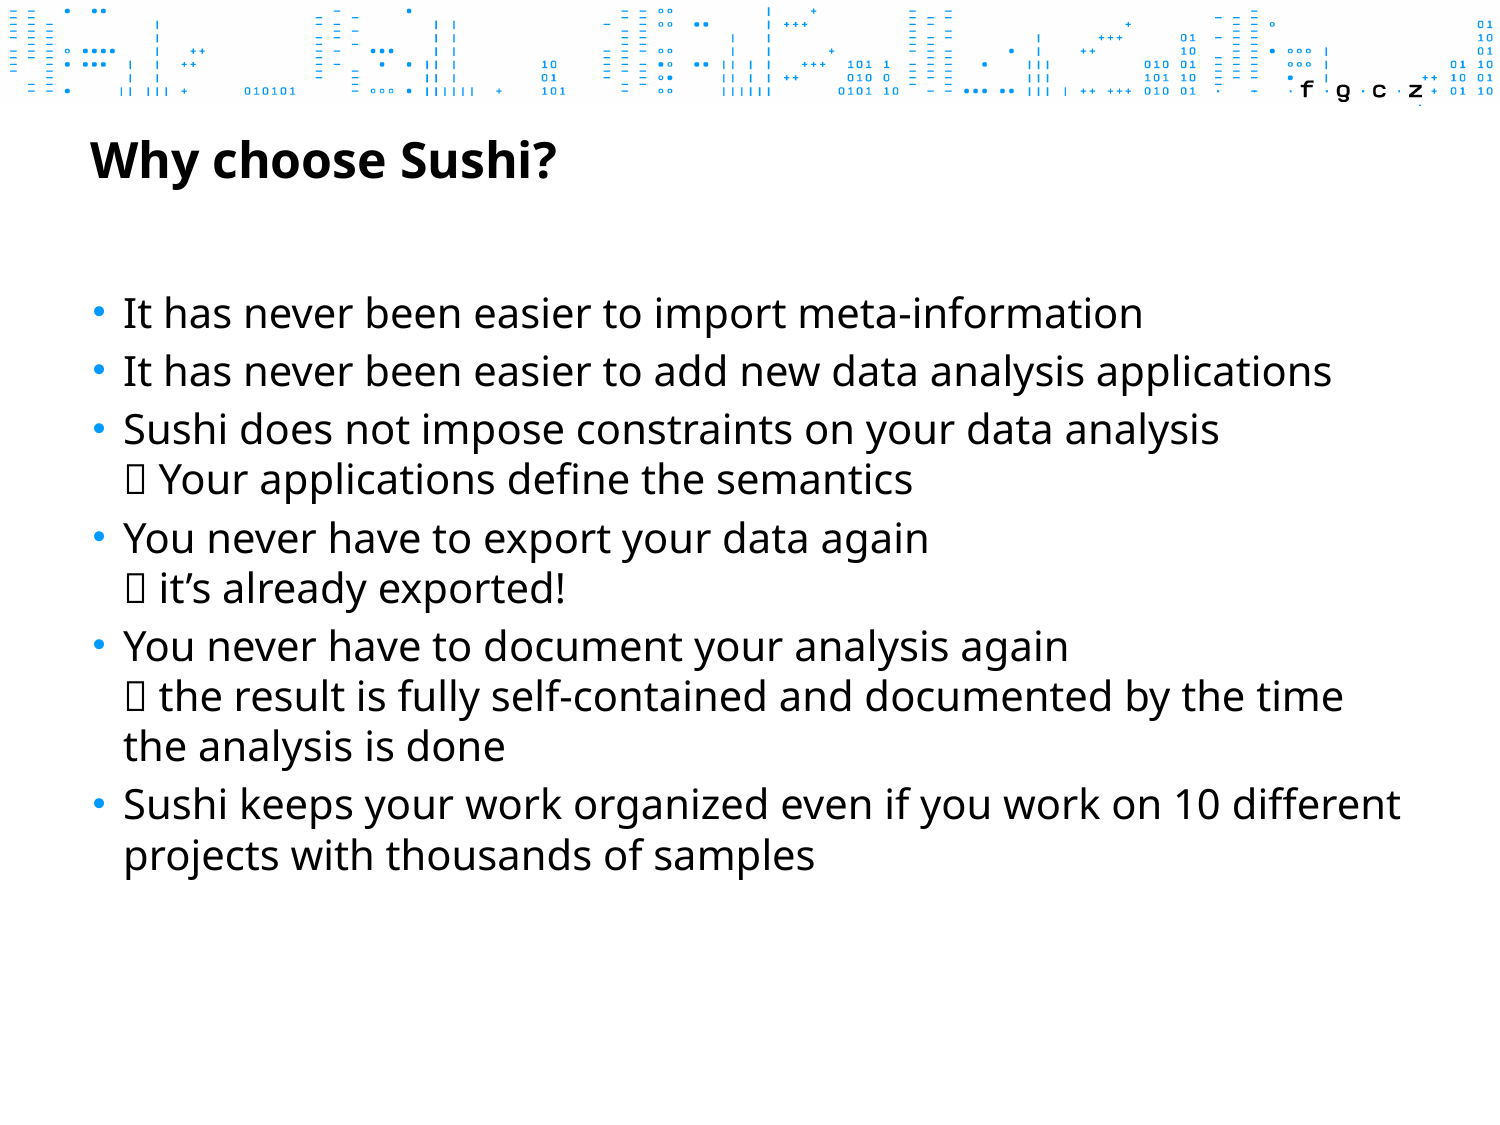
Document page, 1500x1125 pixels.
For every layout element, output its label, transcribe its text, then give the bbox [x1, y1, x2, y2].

picture [0, 0, 1500, 106]
list It has never been easier to import meta-information It has never been easier to add new data analysis applications Sushi does not impose constraints on your data analysis  Your applications define the semantics You never have to export your data again  it’s already exported! You never have to document your analysis again  the result is fully self-contained and documented by the time the analysis is done Sushi keeps your work organized even if you work on 10 different projects with thousands of samples [76, 278, 1427, 1075]
title Why choose Sushi? [75, 121, 1425, 197]
